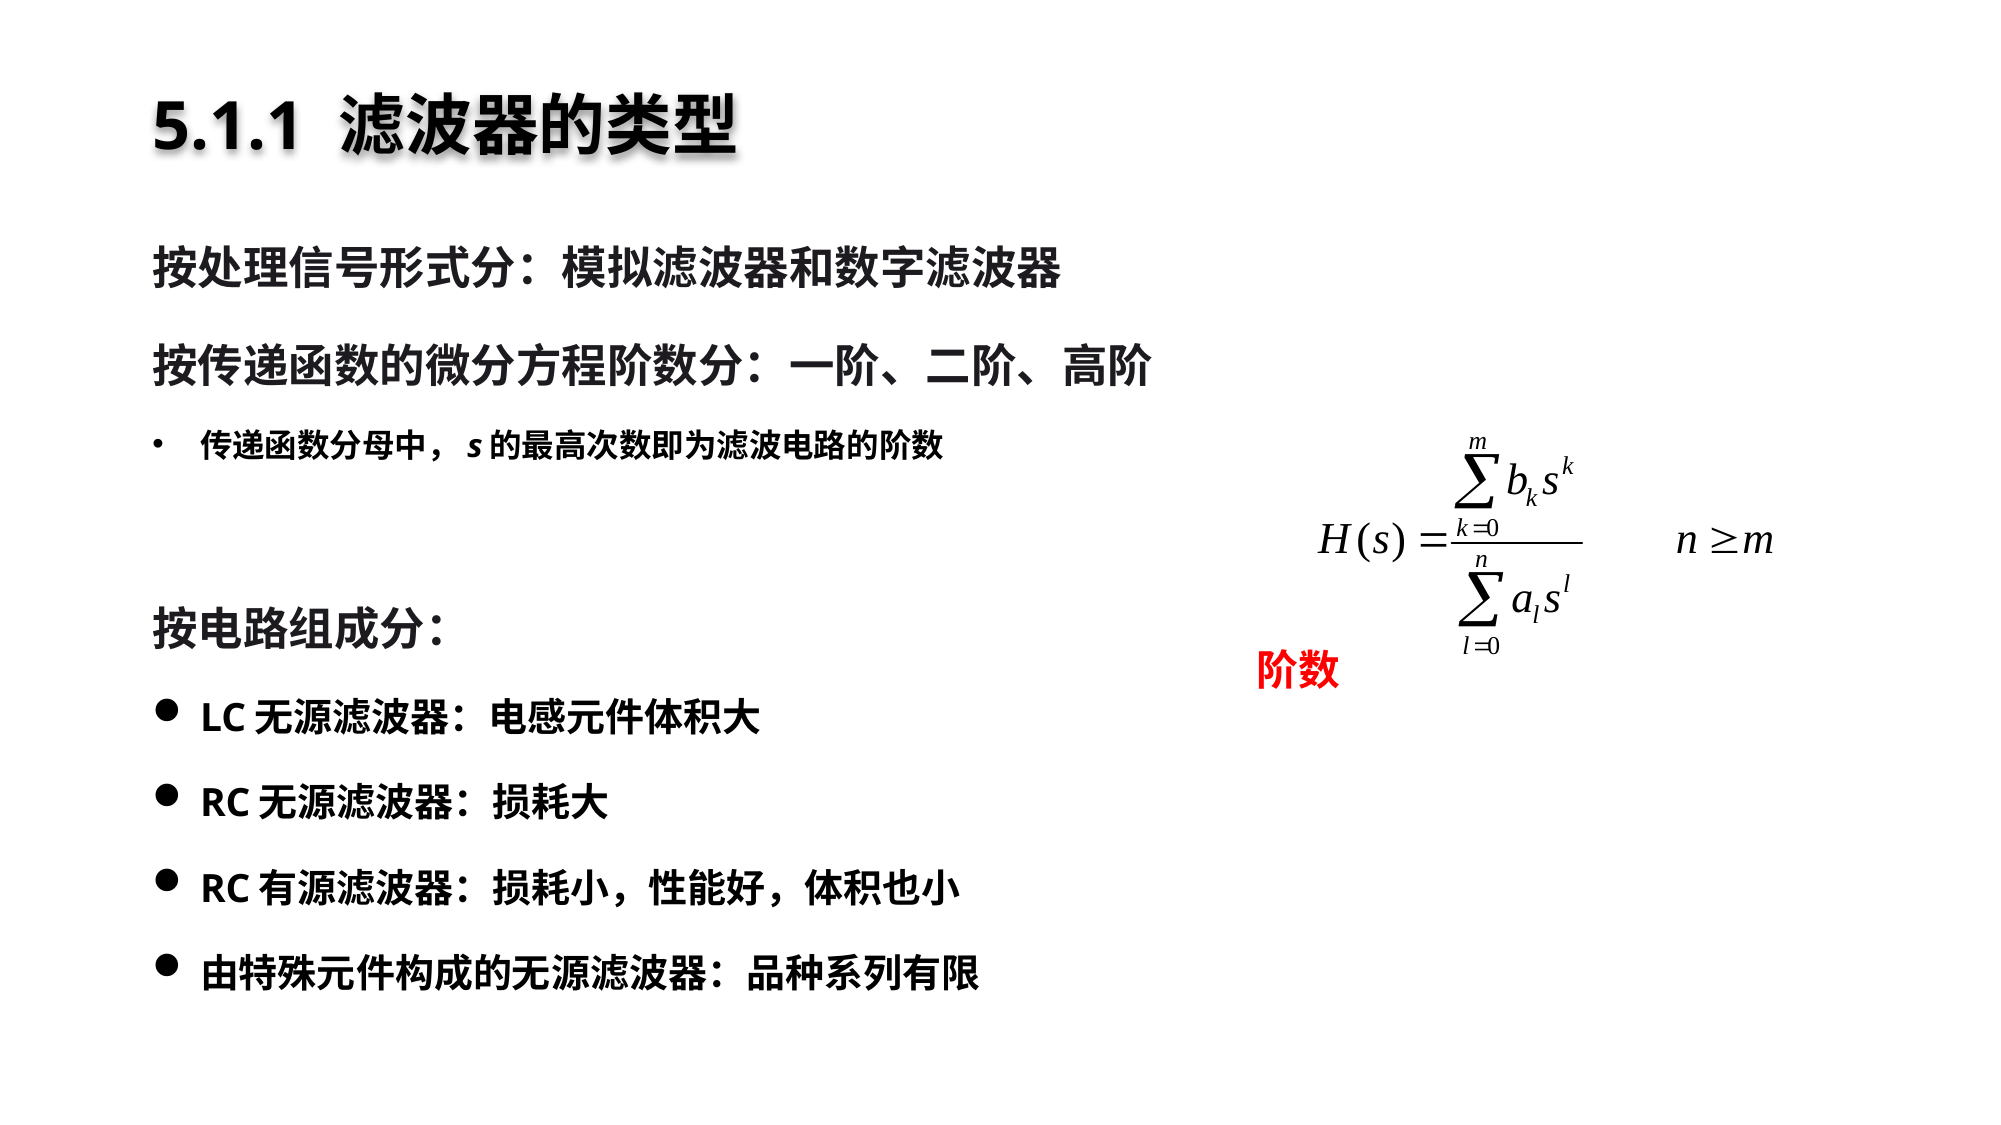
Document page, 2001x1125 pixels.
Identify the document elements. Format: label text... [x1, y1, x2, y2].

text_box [1310, 420, 1783, 665]
text_box 阶数 [1242, 636, 1473, 719]
list 按处理信号形式分：模拟滤波器和数字滤波器 按传递函数的微分方程阶数分：一阶、二阶、高阶 传递函数分母中，s的最高次数即为滤波电路的阶数 按电路组成分： LC无源滤波器：电感元件体积大 RC无源滤波器：损耗大 RC有源滤波器：损耗小，性能好，体积也小 由特殊元件构成的无源滤波器：品种系列有限 [137, 191, 1863, 1014]
title 5.1.1 滤波器的类型 [137, 79, 1863, 176]
